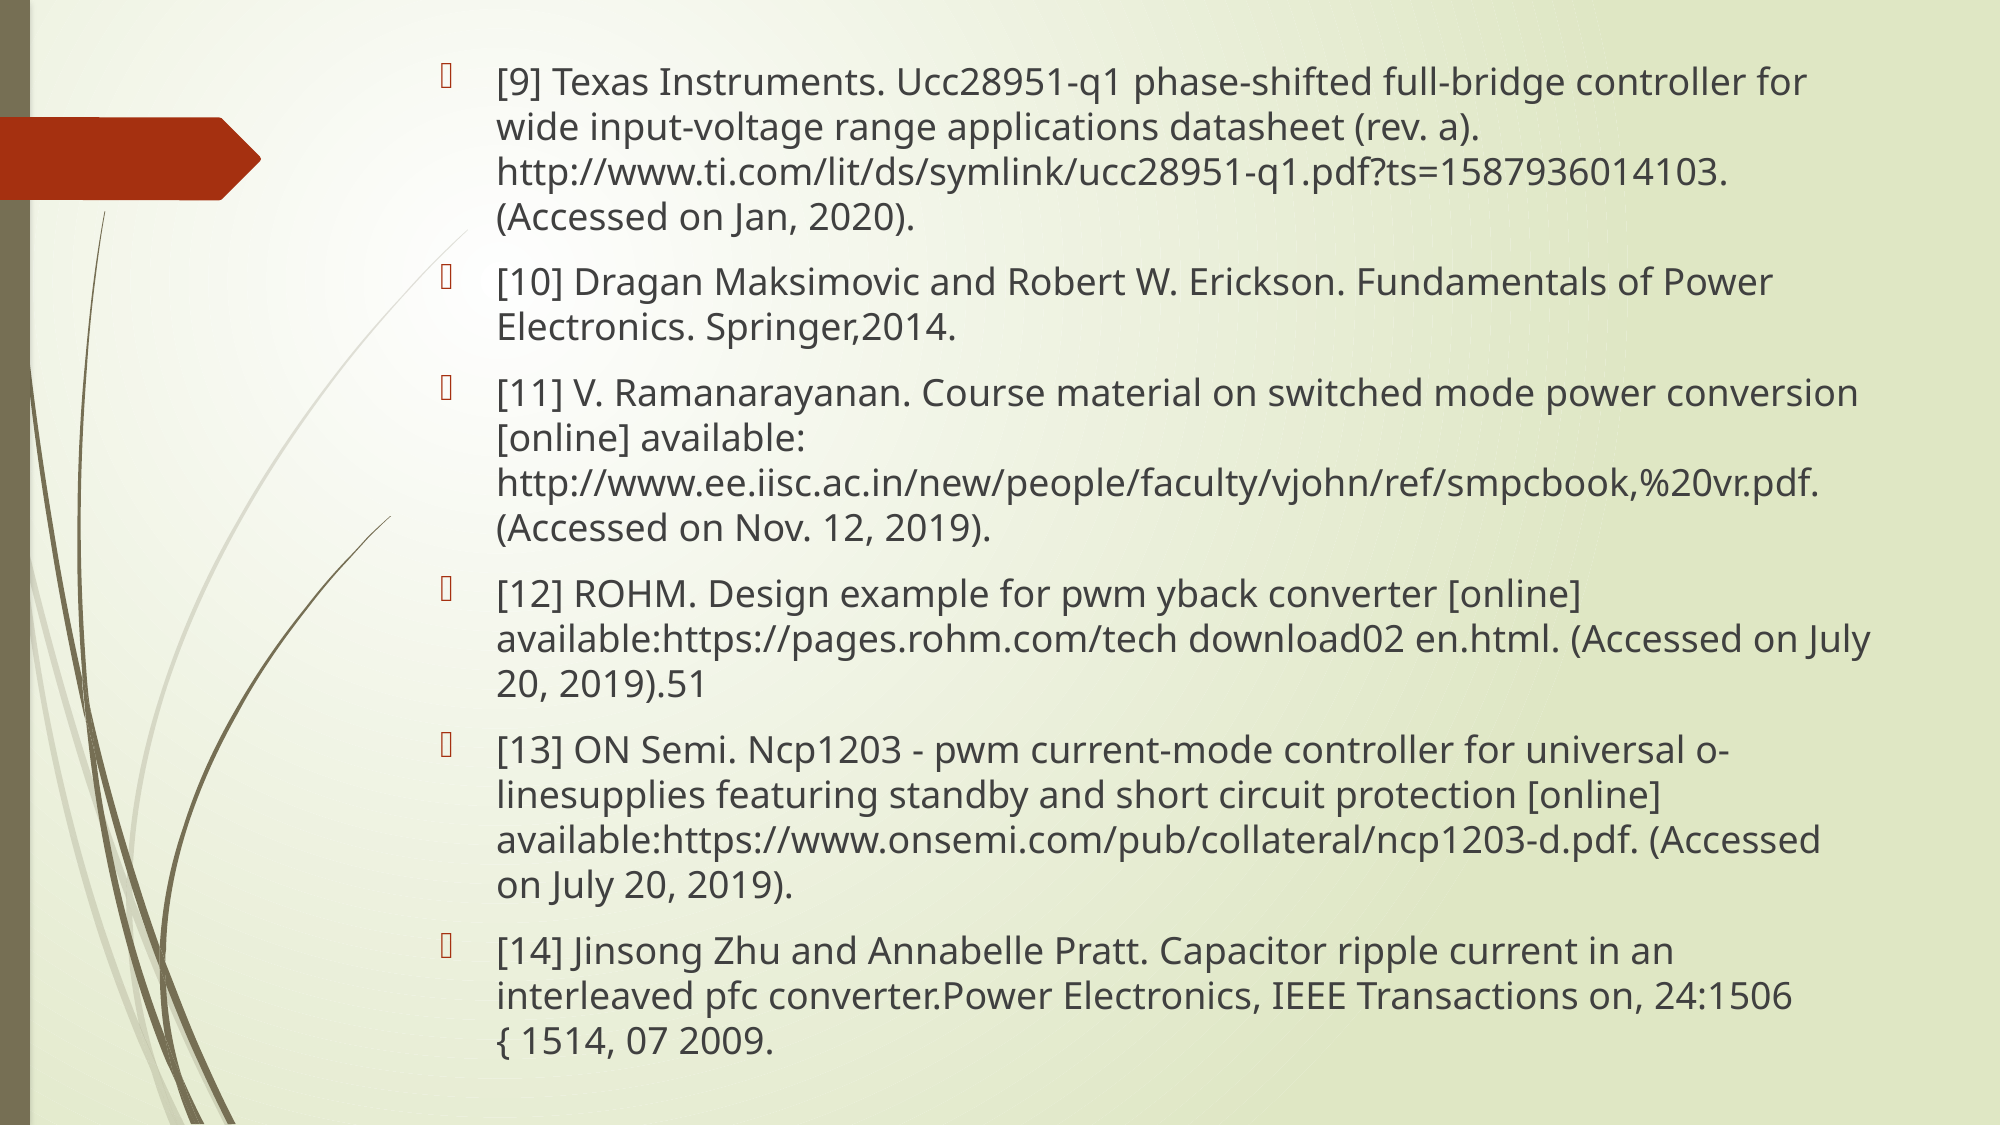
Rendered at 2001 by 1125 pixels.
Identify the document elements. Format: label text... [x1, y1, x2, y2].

list [9] Texas Instruments. Ucc28951-q1 phase-shifted full-bridge controller for wide input-voltage range applications datasheet (rev. a). http://www.ti.com/lit/ds/symlink/ucc28951-q1.pdf?ts=1587936014103. (Accessed on Jan, 2020). [10] Dragan Maksimovic and Robert W. Erickson. Fundamentals of Power Electronics. Springer,2014. [11] V. Ramanarayanan. Course material on switched mode power conversion [online] available: http://www.ee.iisc.ac.in/new/people/faculty/vjohn/ref/smpcbook,%20vr.pdf. (Accessed on Nov. 12, 2019). [12] ROHM. Design example for pwm yback converter [online] available:https://pages.rohm.com/tech download02 en.html. (Accessed on July 20, 2019).51 [13] ON Semi. Ncp1203 - pwm current-mode controller for universal o-linesupplies featuring standby and short circuit protection [online] available:https://www.onsemi.com/pub/collateral/ncp1203-d.pdf. (Accessed on July 20, 2019). [14] Jinsong Zhu and Annabelle Pratt. Capacitor ripple current in an interleaved pfc converter.Power Electronics, IEEE Transactions on, 24:1506 { 1514, 07 2009. [425, 50, 1888, 1088]
